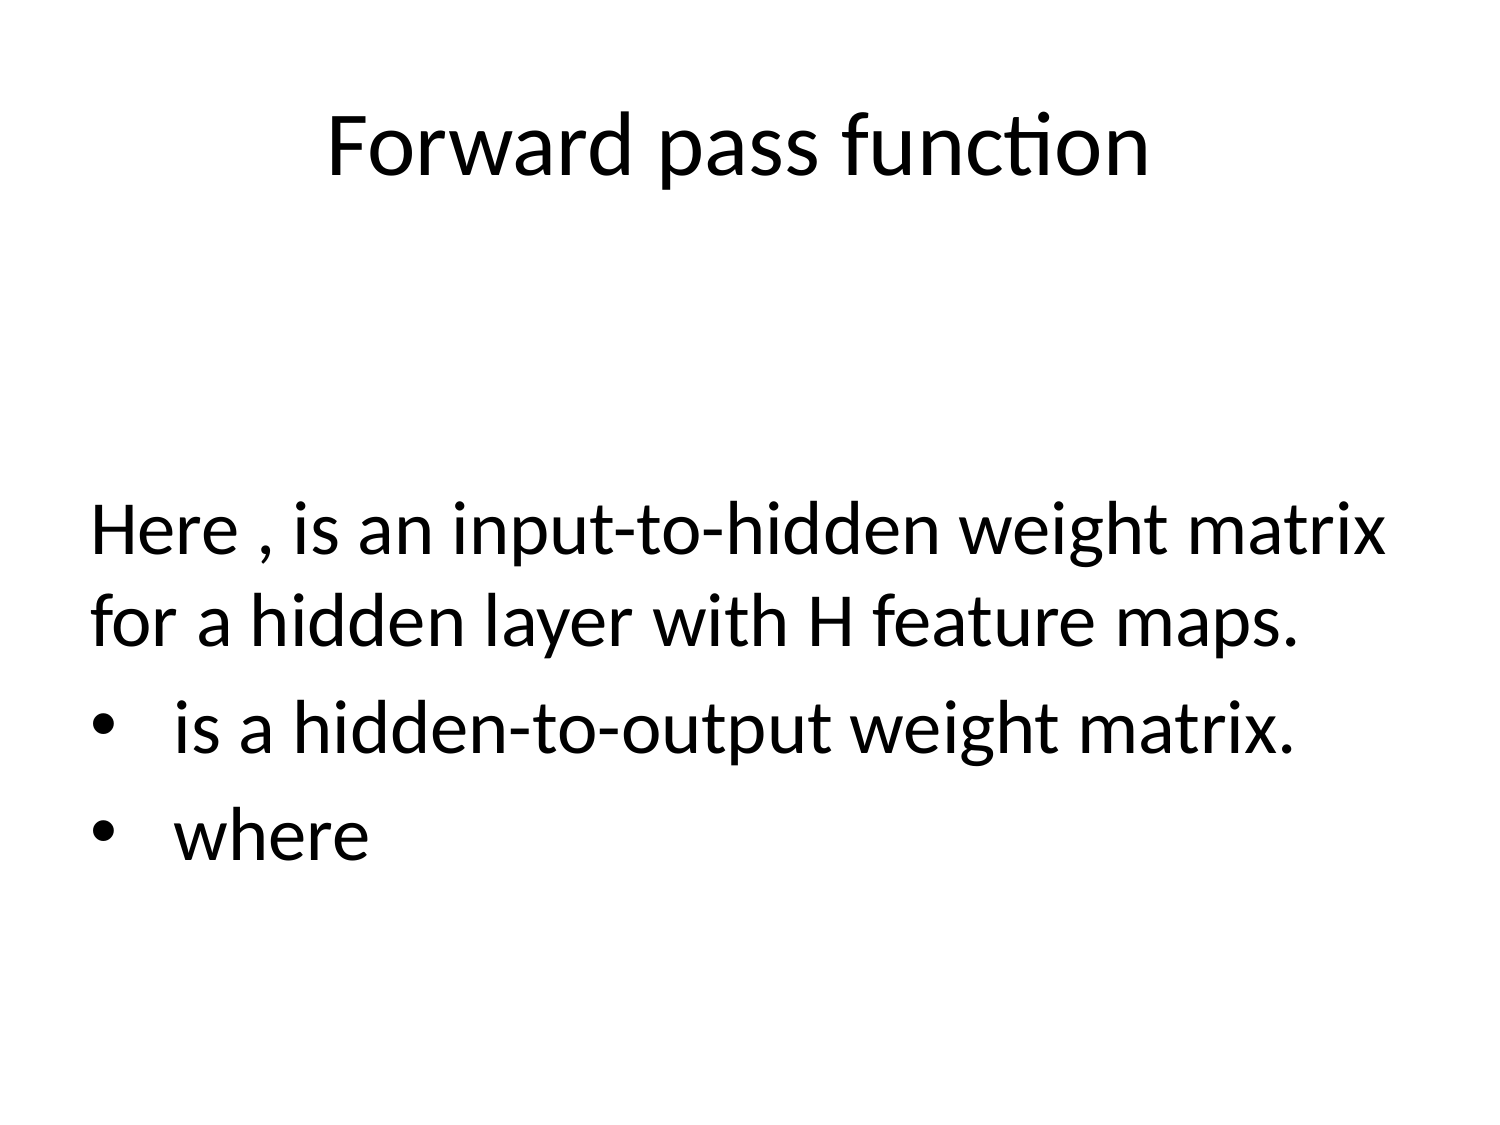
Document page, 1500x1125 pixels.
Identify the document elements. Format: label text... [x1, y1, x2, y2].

title Forward pass function [75, 45, 1425, 233]
